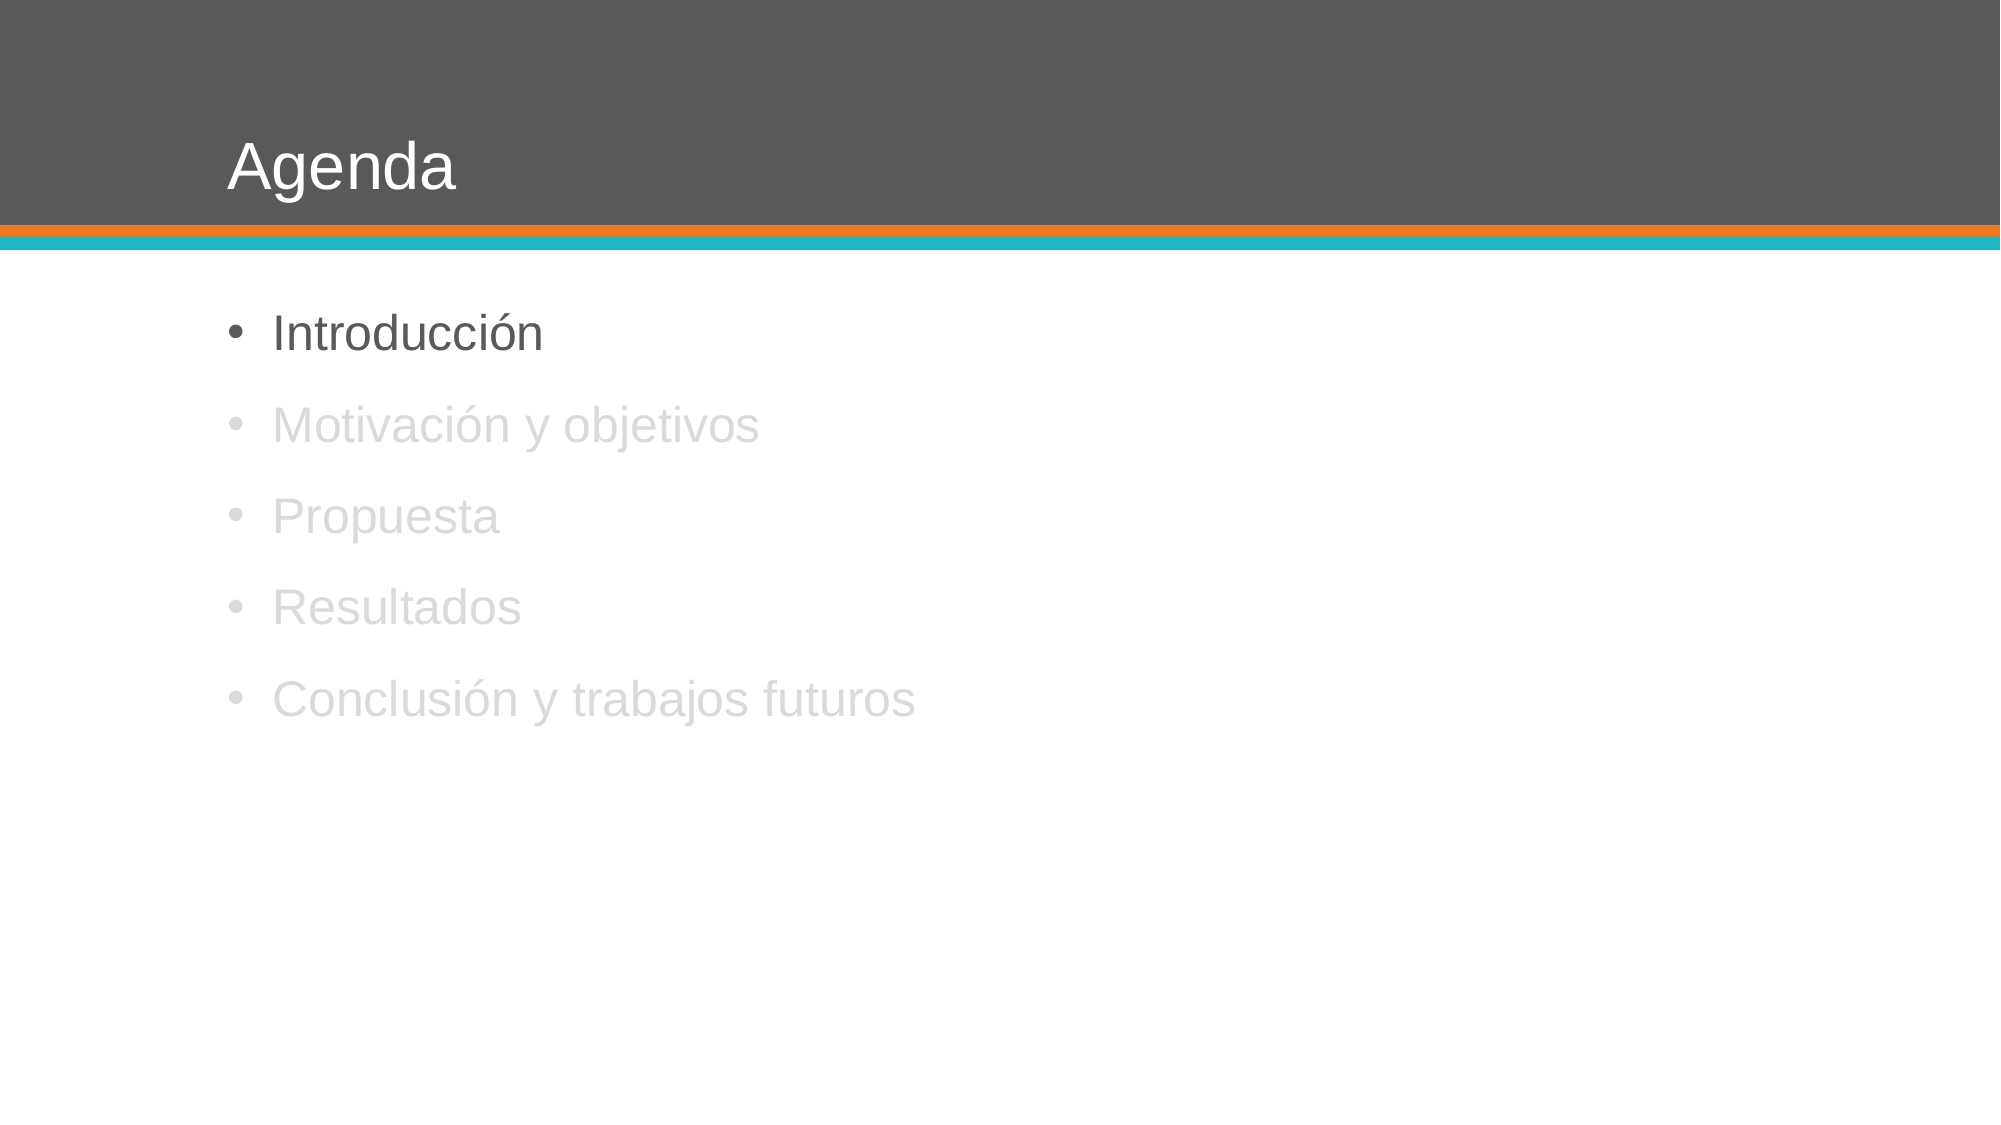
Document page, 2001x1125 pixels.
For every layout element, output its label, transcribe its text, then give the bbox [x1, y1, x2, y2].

title Agenda [212, 41, 1788, 212]
list Introducción Motivación y objetivos Propuesta Resultados Conclusión y trabajos futuros [212, 299, 1788, 1013]
